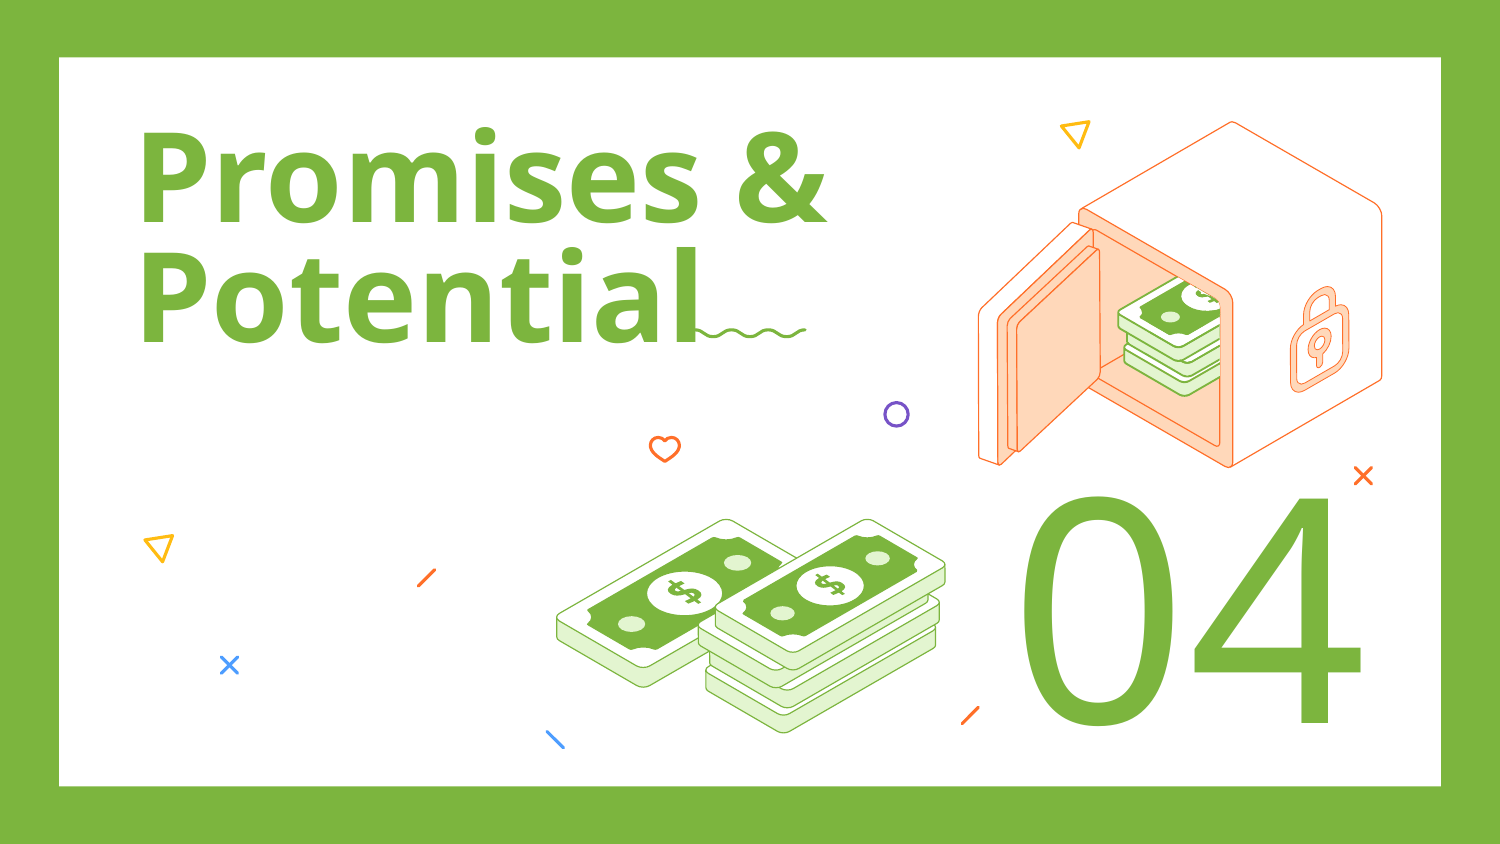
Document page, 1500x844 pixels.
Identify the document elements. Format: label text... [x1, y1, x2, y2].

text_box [978, 121, 1383, 468]
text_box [555, 519, 695, 688]
title 04 [807, 442, 1382, 756]
title Promises & Potential [118, 111, 1109, 380]
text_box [697, 519, 946, 734]
